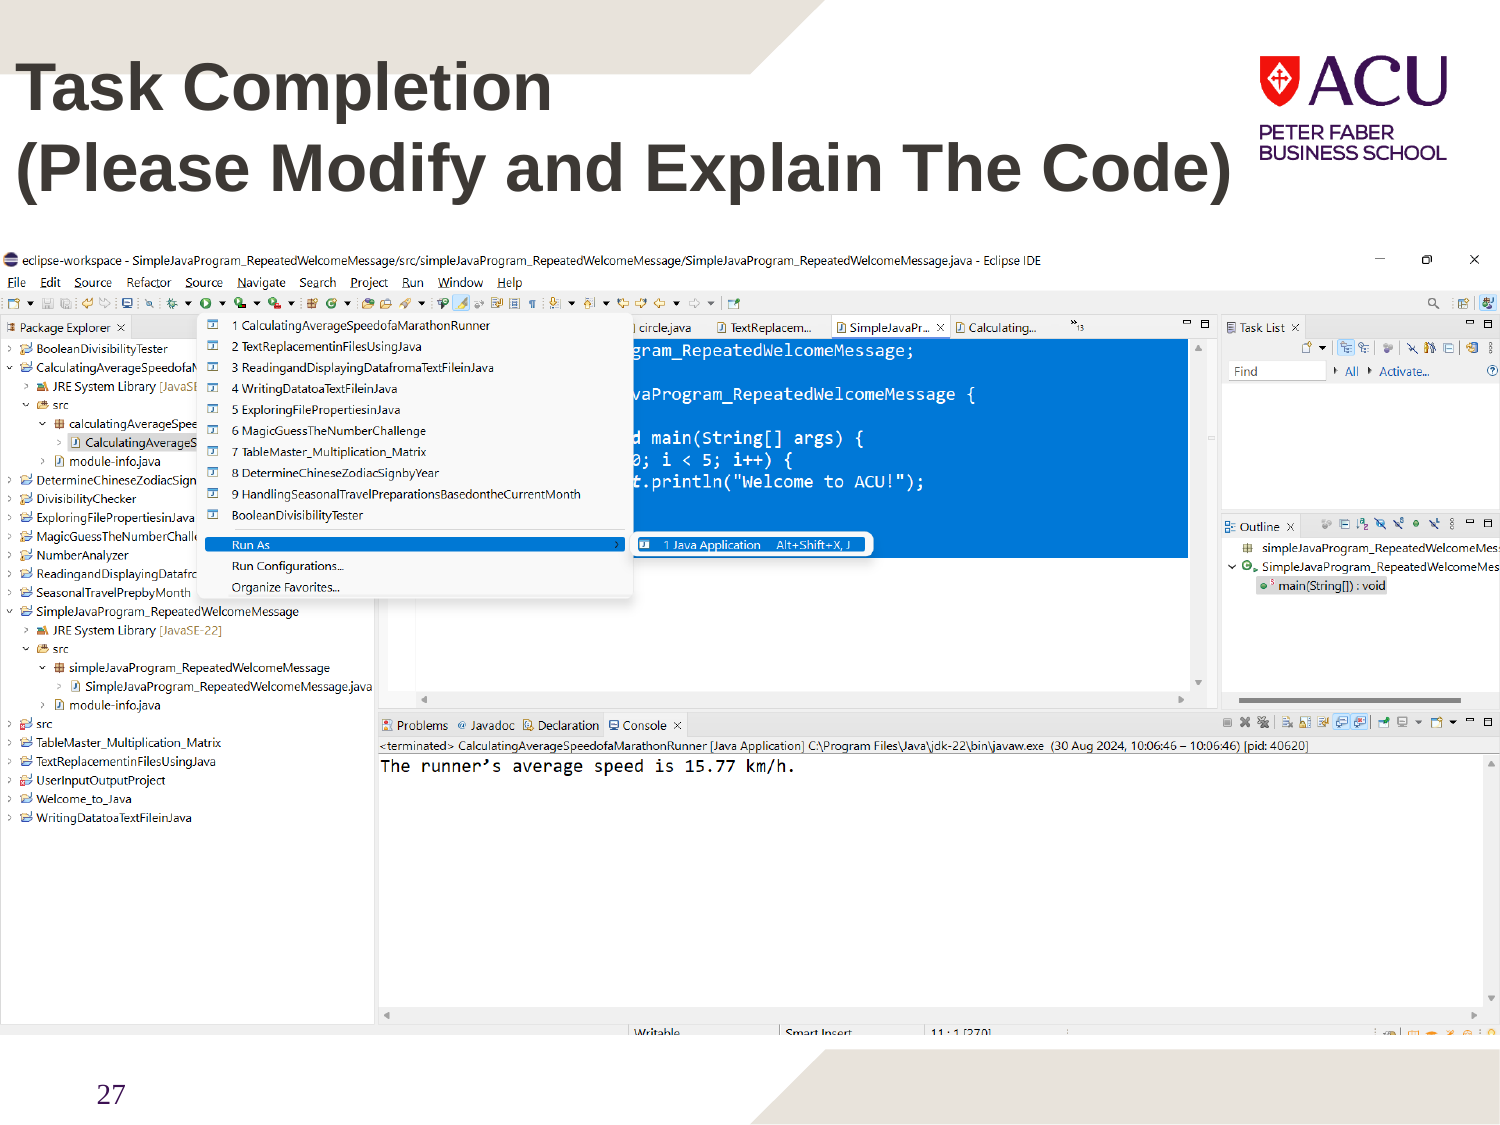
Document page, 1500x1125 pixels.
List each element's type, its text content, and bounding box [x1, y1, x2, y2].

picture [1275, 41, 1466, 175]
slide_number 27 [81, 1068, 156, 1109]
picture [0, 248, 1500, 1035]
title Task Completion (Please Modify and Explain The Code) [0, 0, 1275, 248]
